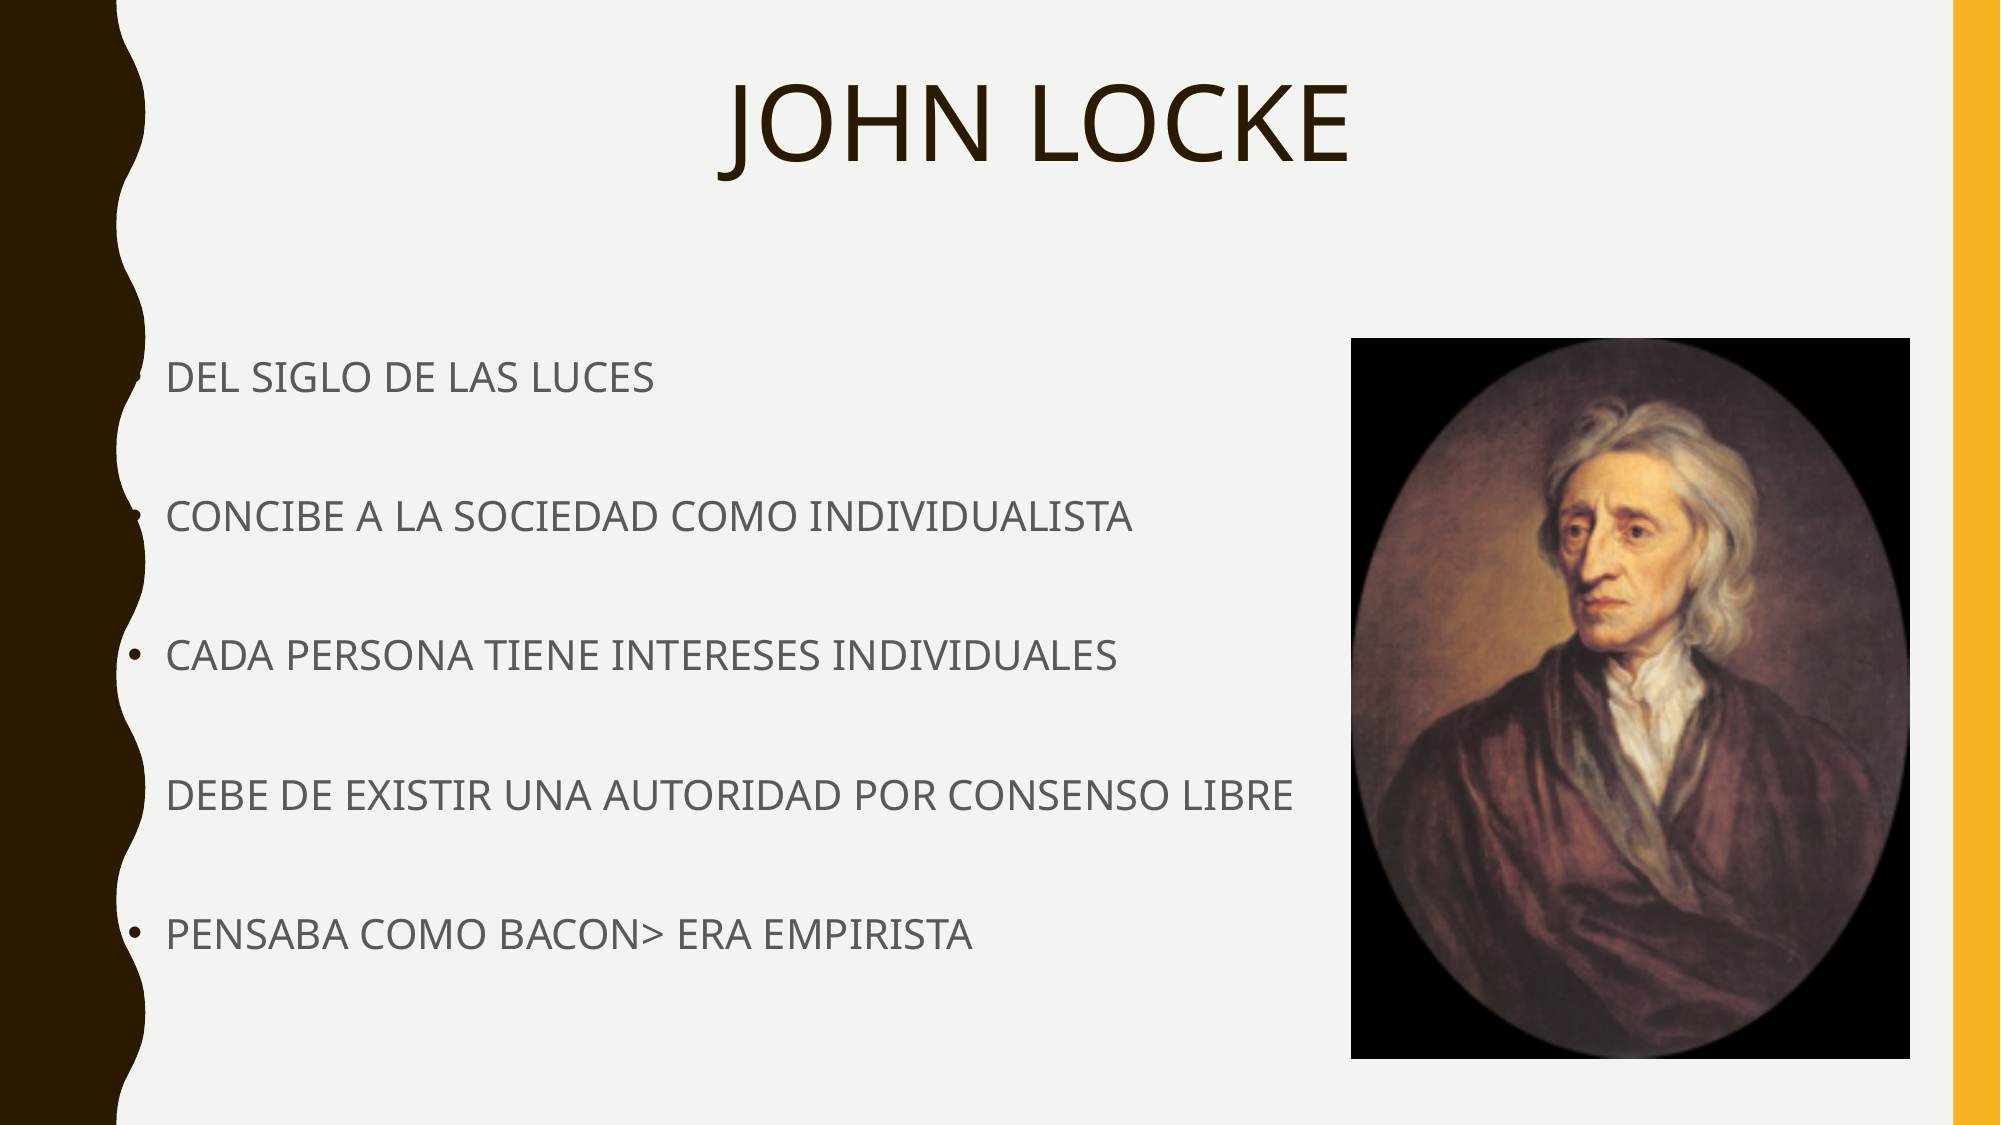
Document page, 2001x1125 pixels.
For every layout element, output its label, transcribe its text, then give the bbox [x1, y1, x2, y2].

title JOHN LOCKE [205, 62, 1875, 308]
picture [1351, 338, 1910, 1059]
list DEL SIGLO DE LAS LUCES CONCIBE A LA SOCIEDAD COMO INDIVIDUALISTA CADA PERSONA TIENE INTERESES INDIVIDUALES DEBE DE EXISTIR UNA AUTORIDAD POR CONSENSO LIBRE PENSABA COMO BACON> ERA EMPIRISTA [112, 338, 1818, 1090]
